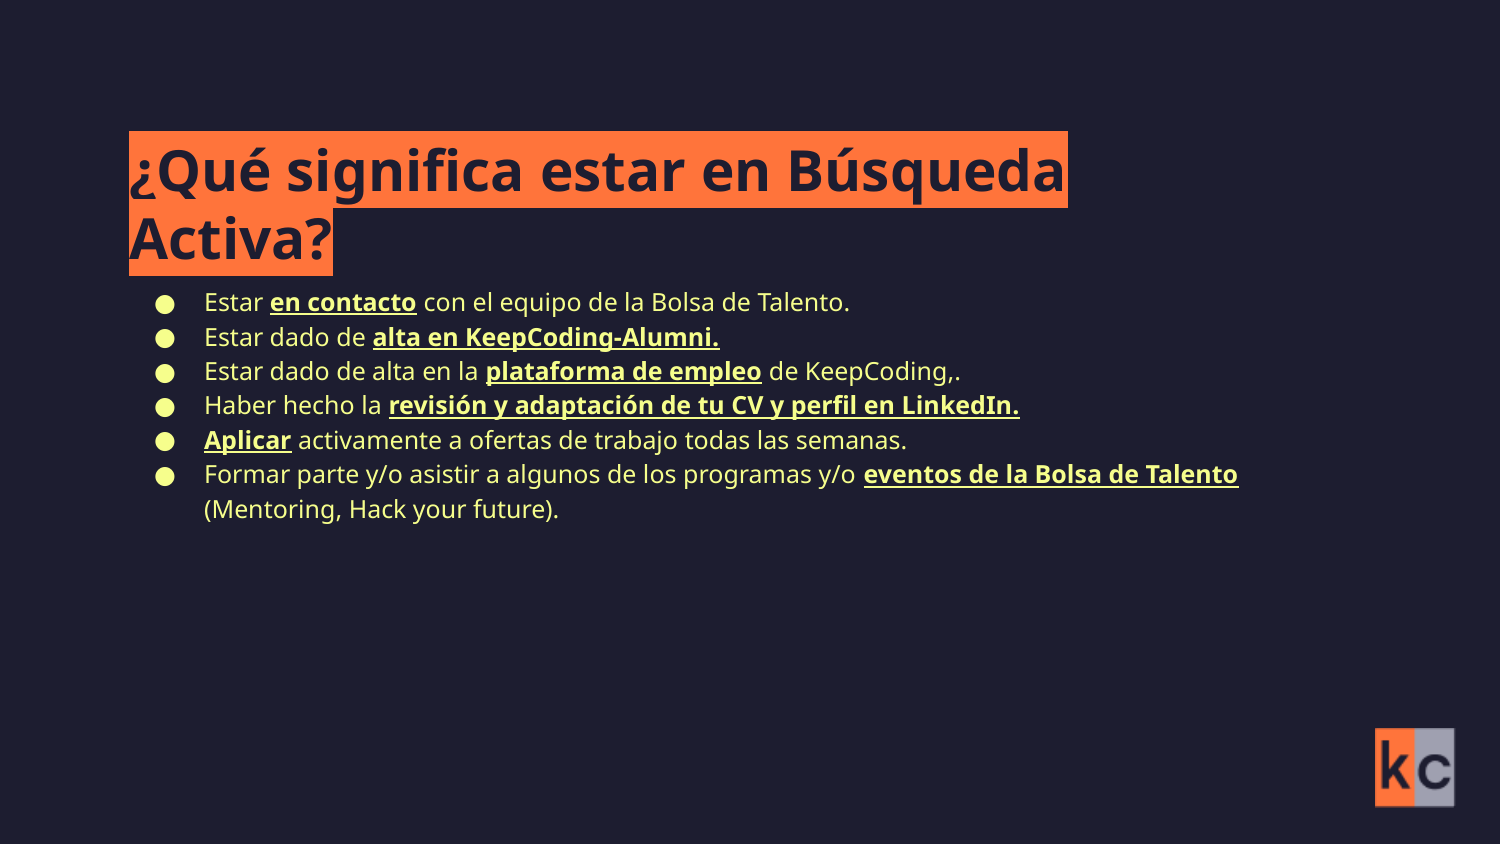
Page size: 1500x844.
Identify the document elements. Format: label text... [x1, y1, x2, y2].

title [131, 188, 1122, 237]
title ¿Qué significa estar en Búsqueda Activa? [114, 119, 1264, 214]
text_box Estar en contacto con el equipo de la Bolsa de Talento. Estar dado de alta en KeepCoding-Alumni. Estar dado de alta en la plataforma de empleo de KeepCoding,. Haber hecho la revisión y adaptación de tu CV y perfil en LinkedIn. Aplicar activamente a ofertas de trabajo todas las semanas. Formar parte y/o asistir a algunos de los programas y/o eventos de la Bolsa de Talento (Mentoring, Hack your future). [114, 237, 1328, 579]
picture [1375, 727, 1456, 809]
